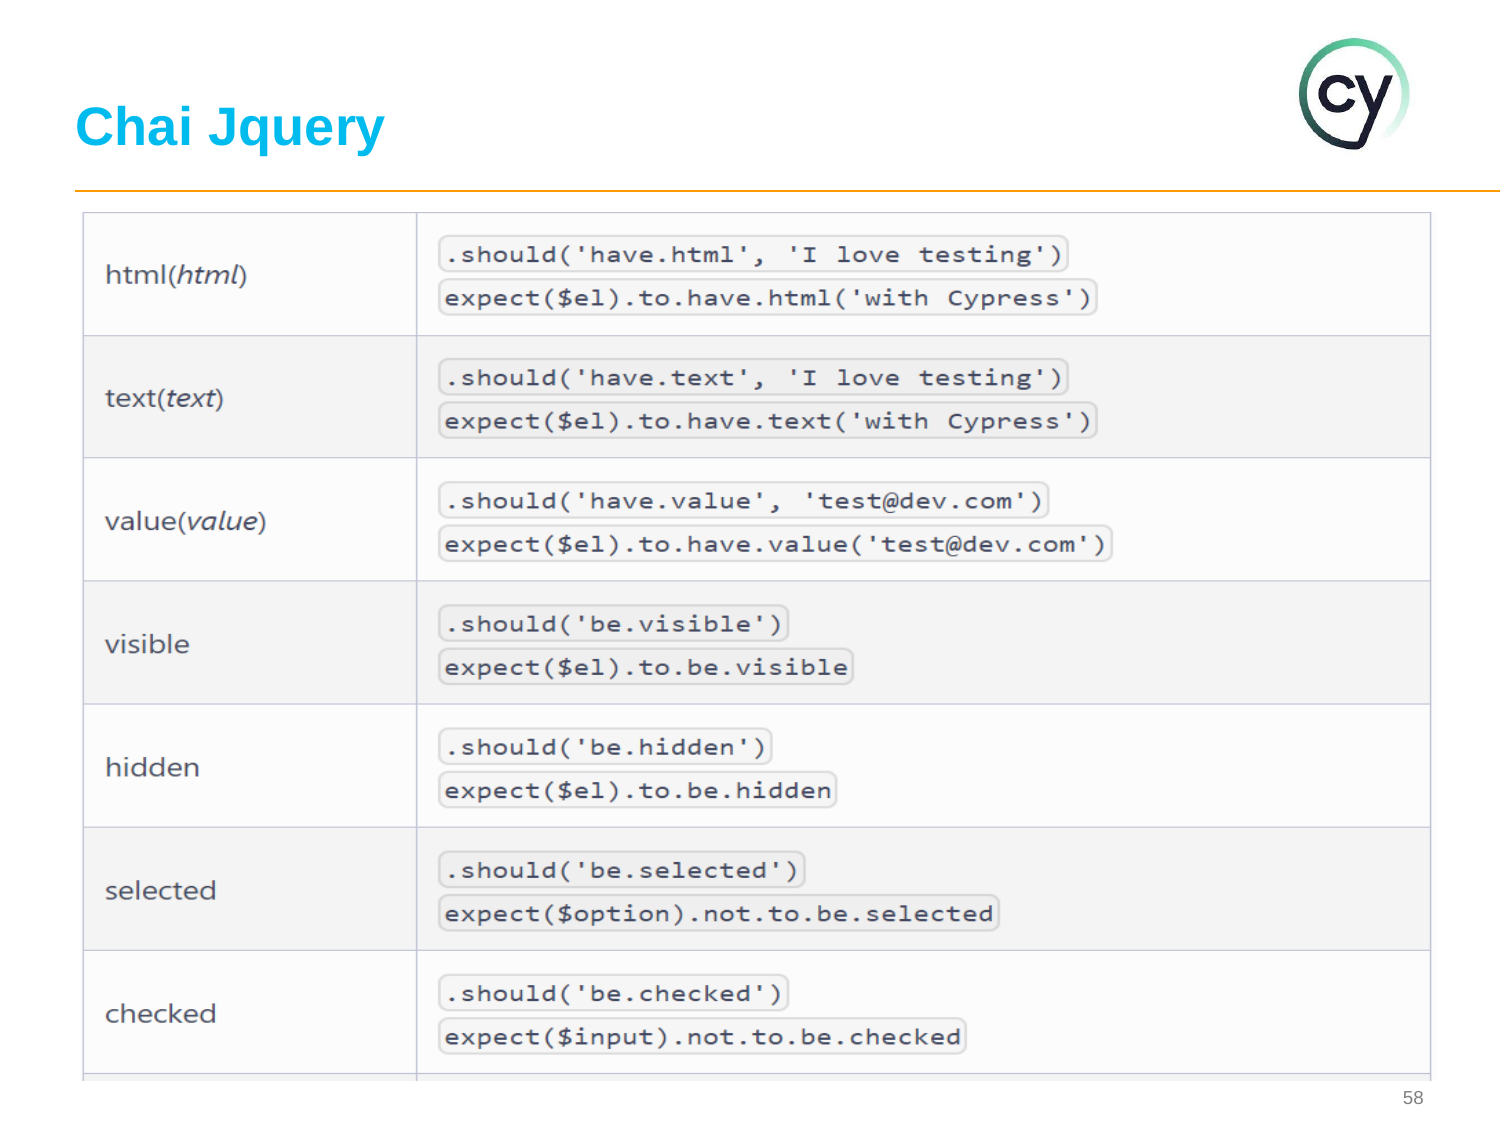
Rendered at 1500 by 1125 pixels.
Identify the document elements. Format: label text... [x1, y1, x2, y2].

picture [80, 212, 1437, 1082]
title Chai Jquery [75, 27, 1422, 157]
